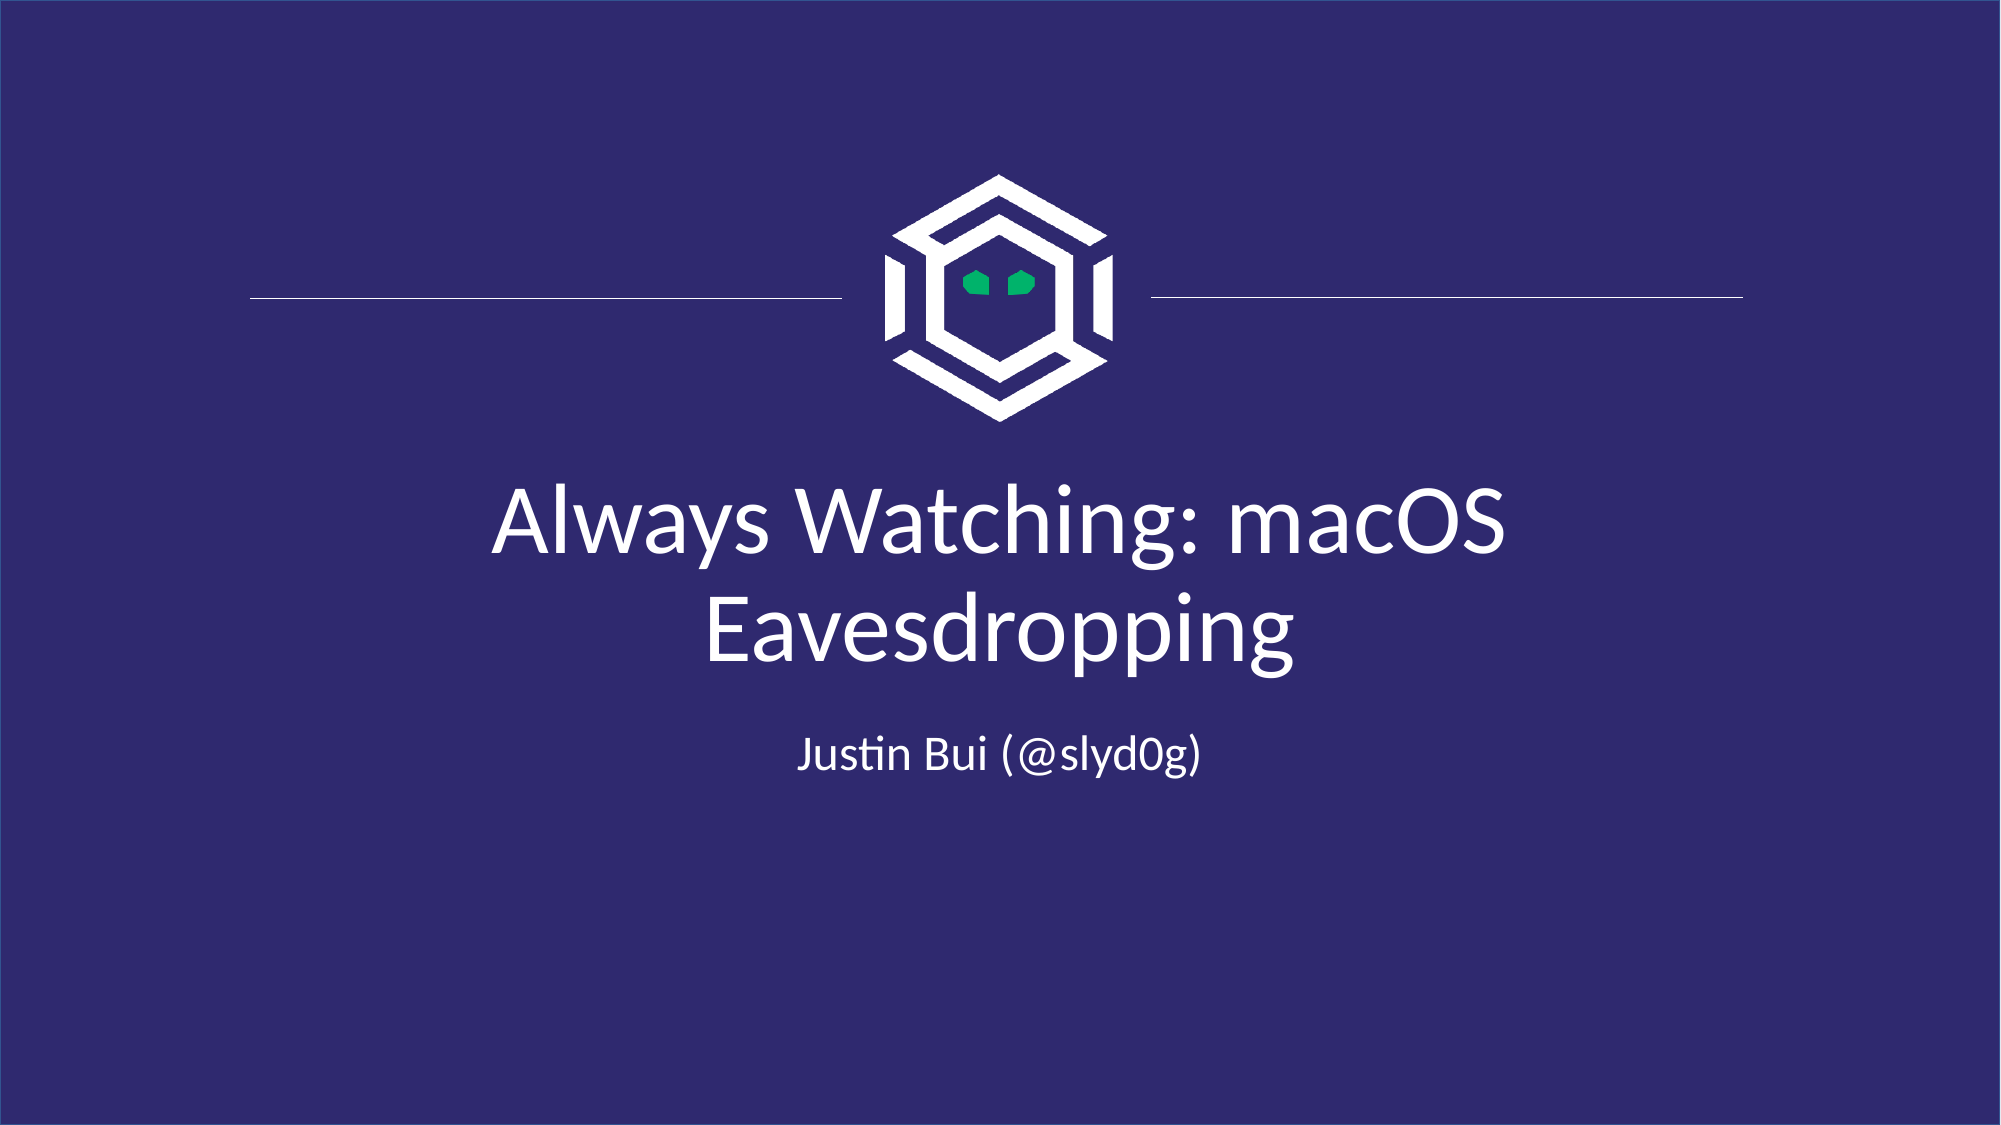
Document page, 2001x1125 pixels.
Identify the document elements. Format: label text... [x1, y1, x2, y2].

picture [885, 174, 1143, 358]
title Always Watching: macOS Eavesdropping [249, 358, 1750, 691]
subtitle Justin Bui (@slyd0g) [249, 719, 1750, 991]
